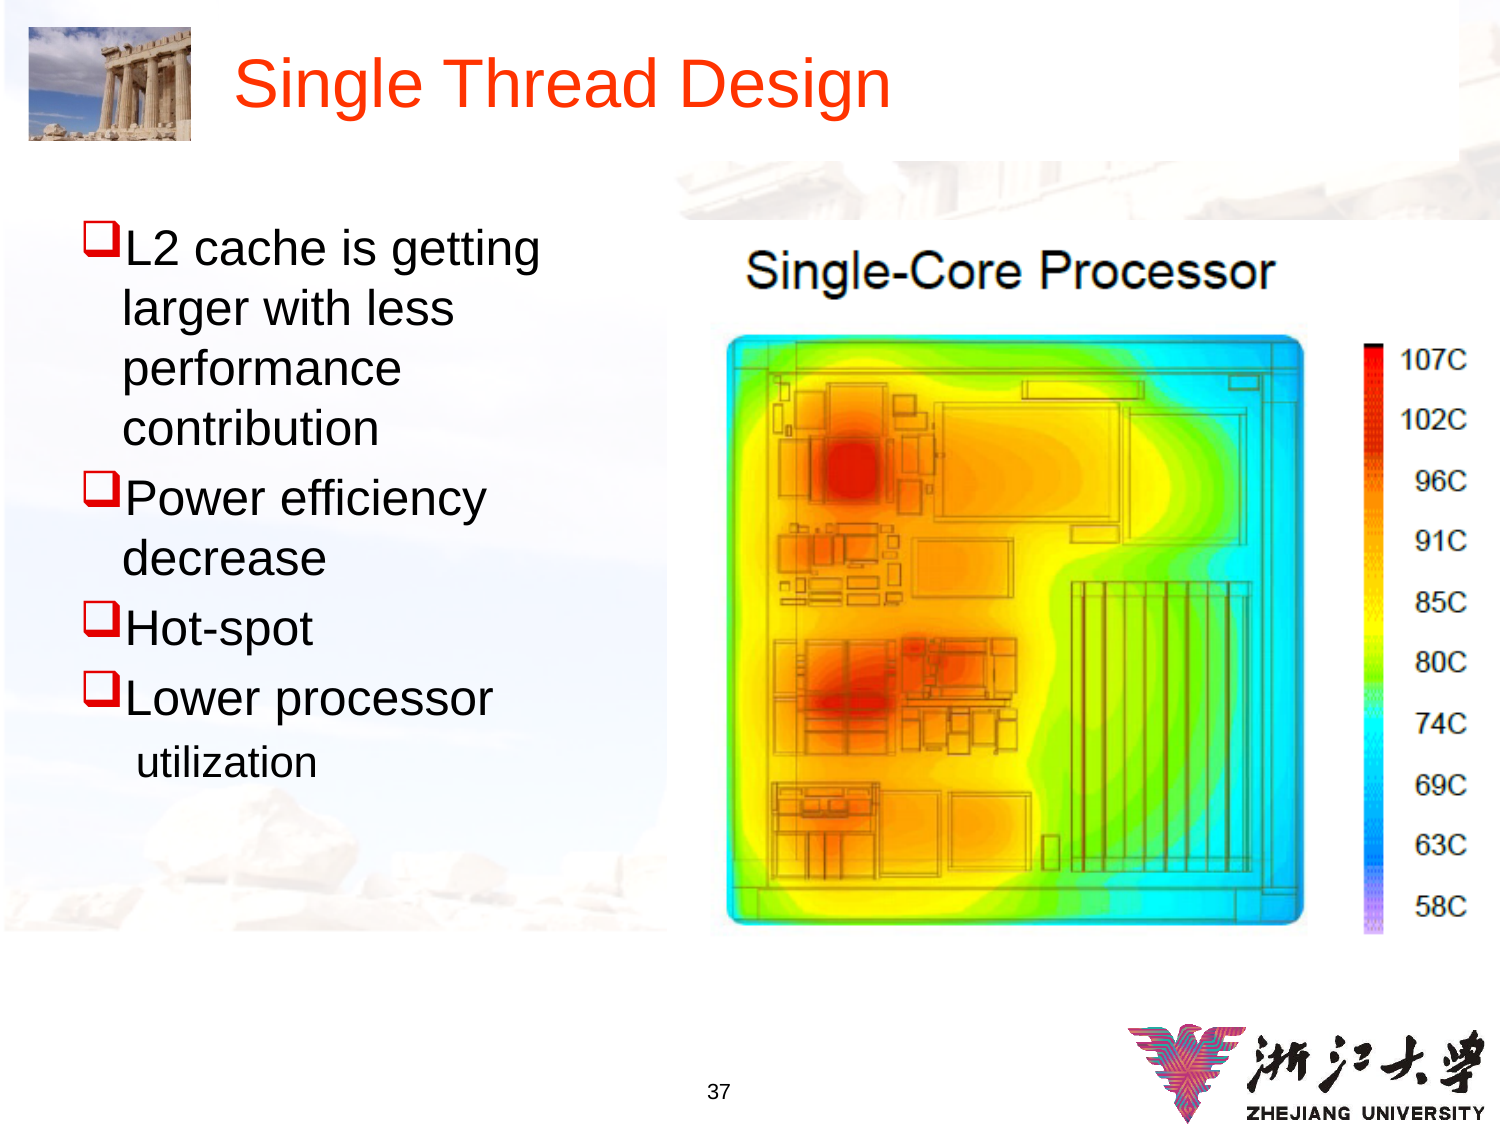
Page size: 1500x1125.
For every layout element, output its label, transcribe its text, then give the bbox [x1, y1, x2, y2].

picture [0, 0, 1500, 1125]
title Single Thread Design [218, 0, 1459, 161]
list L2 cache is getting larger with less performance contribution Power efficiency decrease Hot-spot Lower processor utilization [64, 208, 635, 1010]
